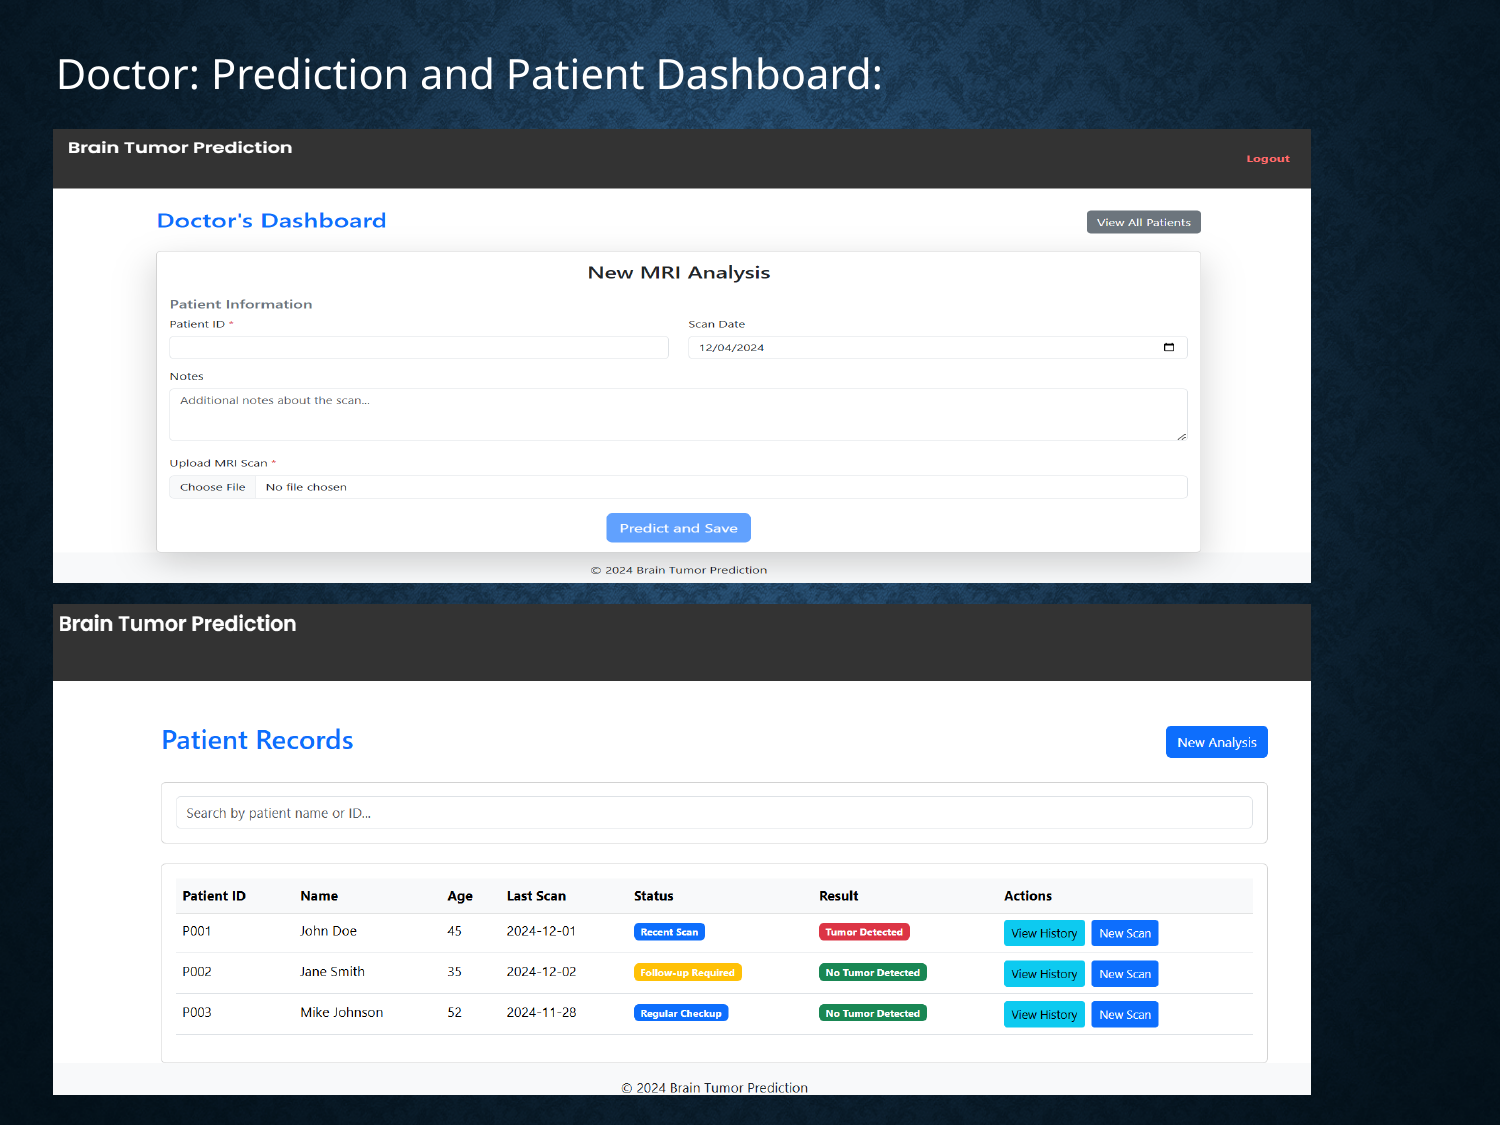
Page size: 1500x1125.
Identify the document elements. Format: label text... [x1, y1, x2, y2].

list Doctor: Prediction and Patient Dashboard: [40, 30, 1238, 950]
picture [52, 604, 1312, 1095]
picture [52, 128, 1312, 583]
